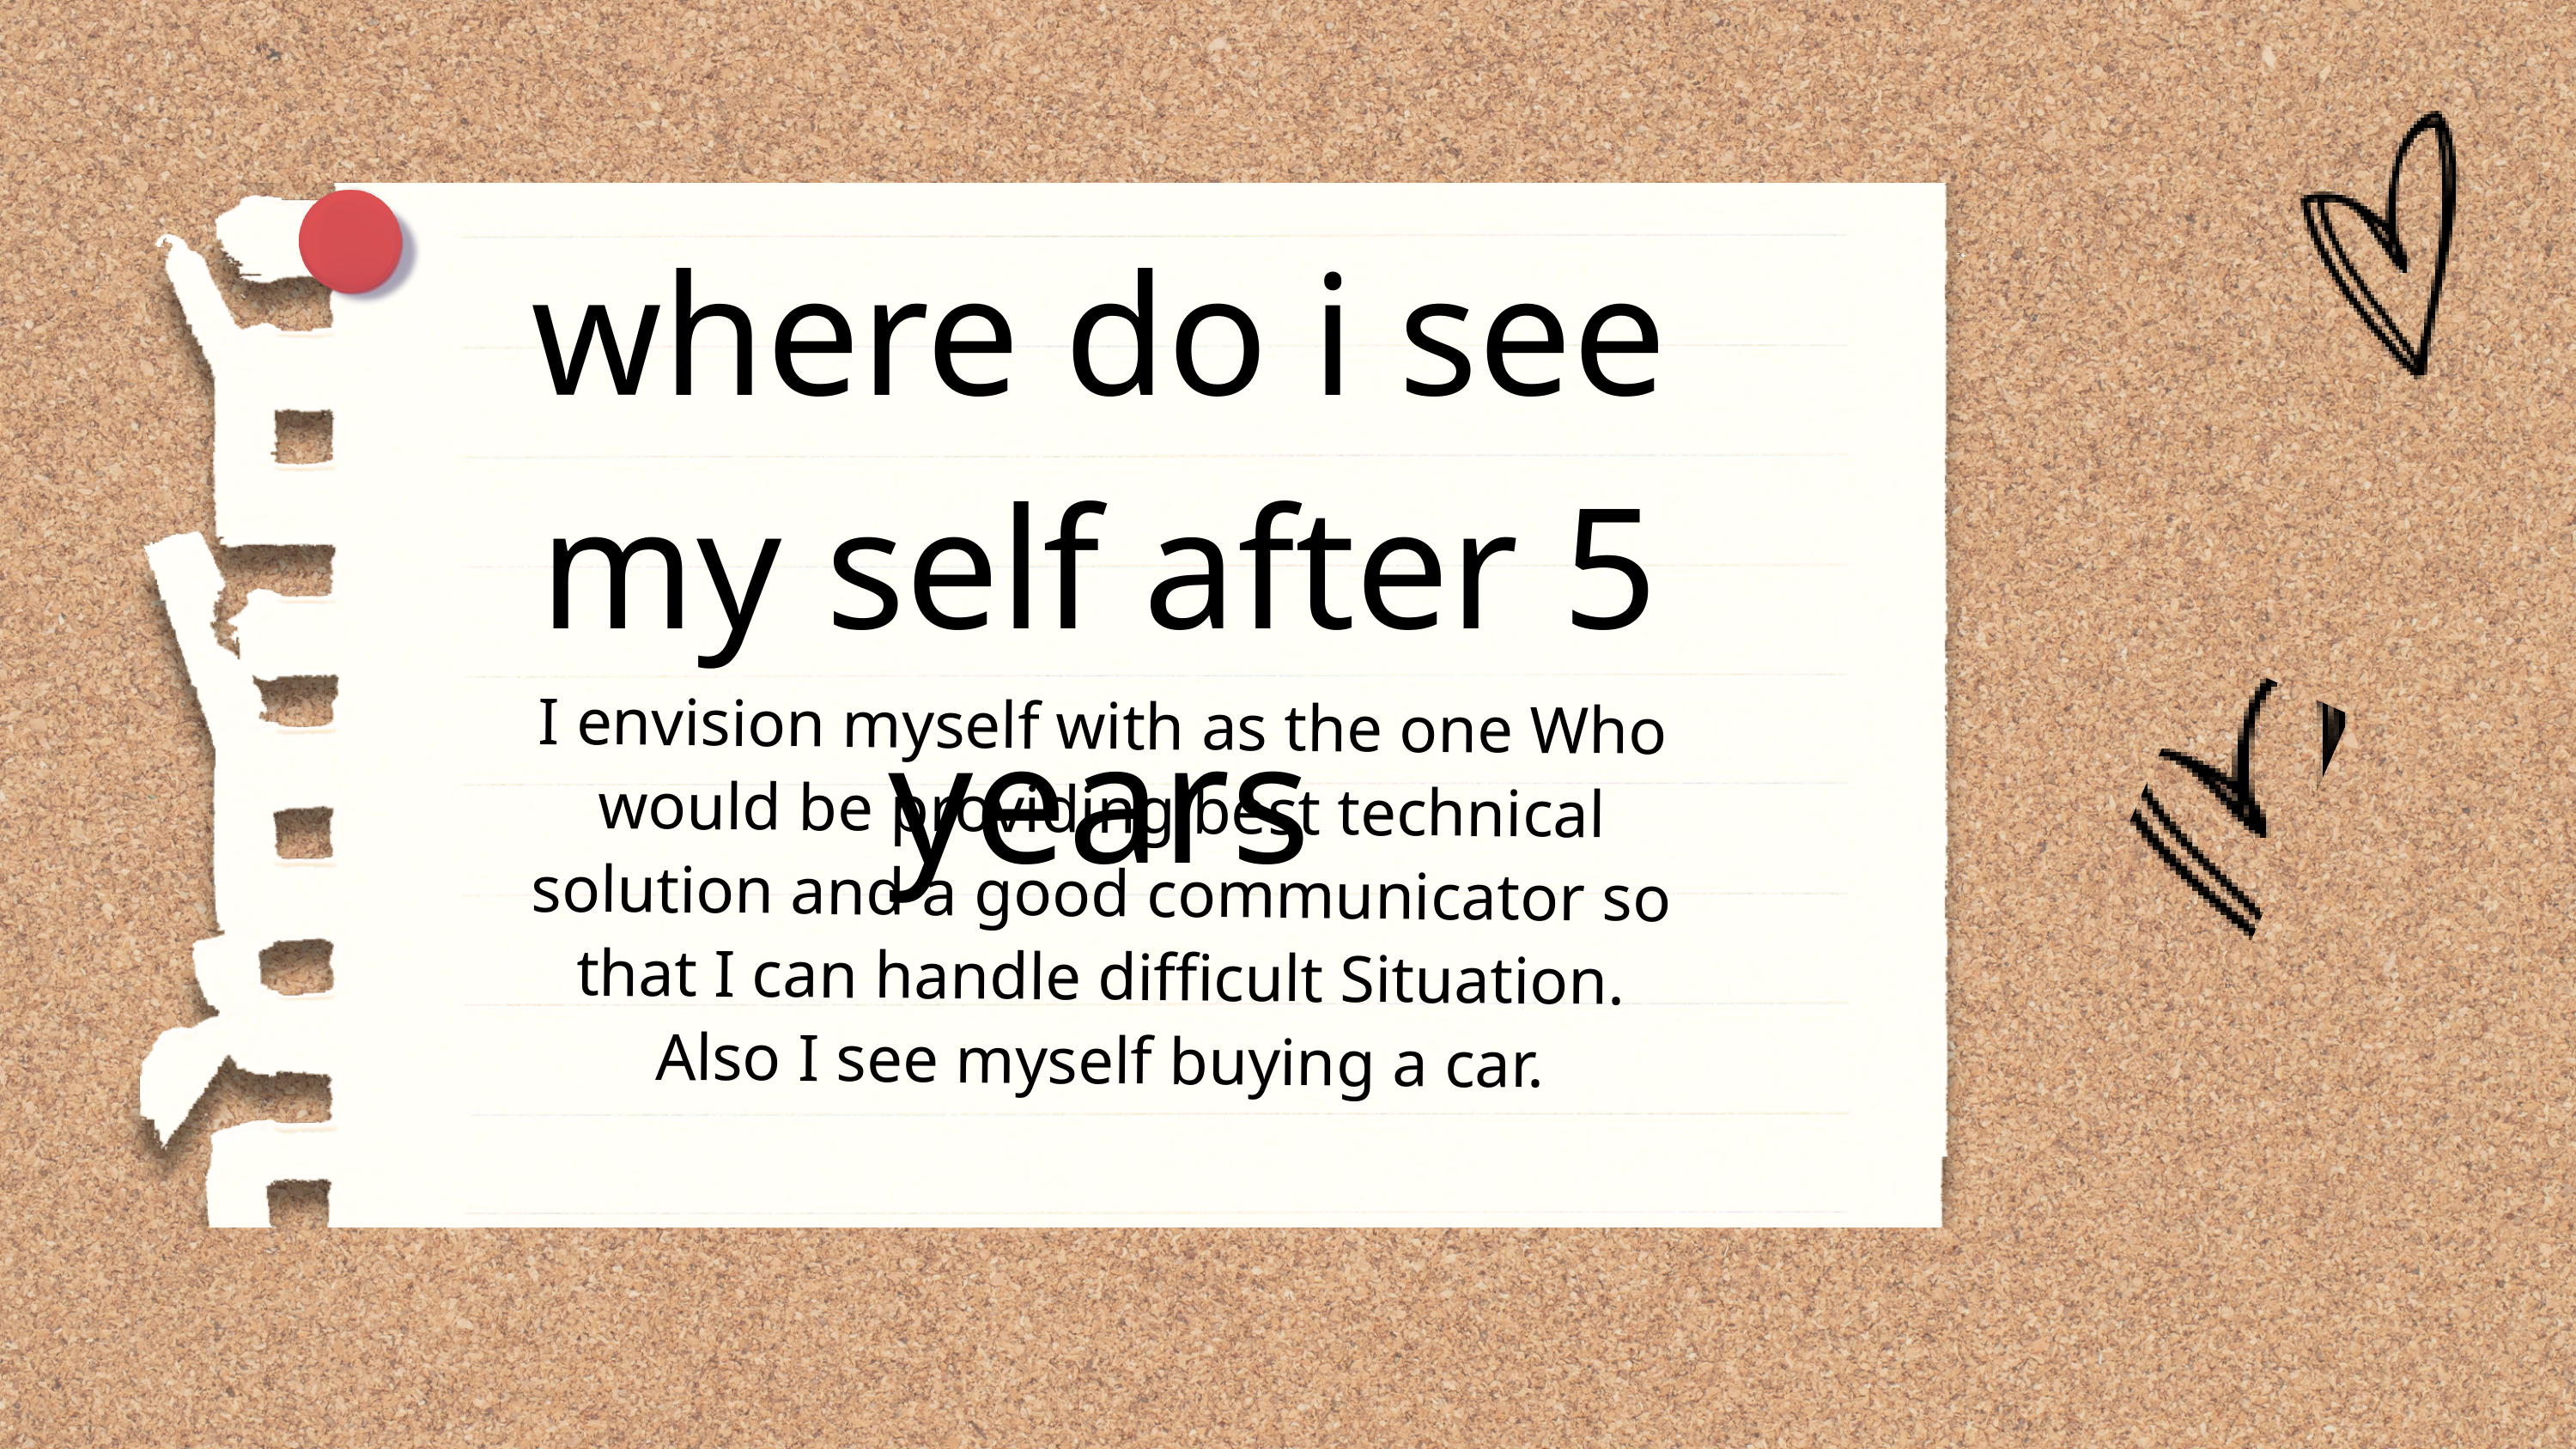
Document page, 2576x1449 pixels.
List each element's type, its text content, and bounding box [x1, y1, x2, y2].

text_box [299, 183, 423, 307]
text_box where do i see my self after 5 years [523, 194, 1677, 897]
text_box [116, 183, 1978, 1228]
text_box I envision myself with as the one Who would be providing best technical solution and a good communicator so that I can handle difficult Situation. Also I see myself buying a car. [523, 673, 1680, 1102]
text_box [0, 0, 2576, 1449]
text_box [2097, 651, 2351, 961]
text_box [2300, 111, 2460, 379]
